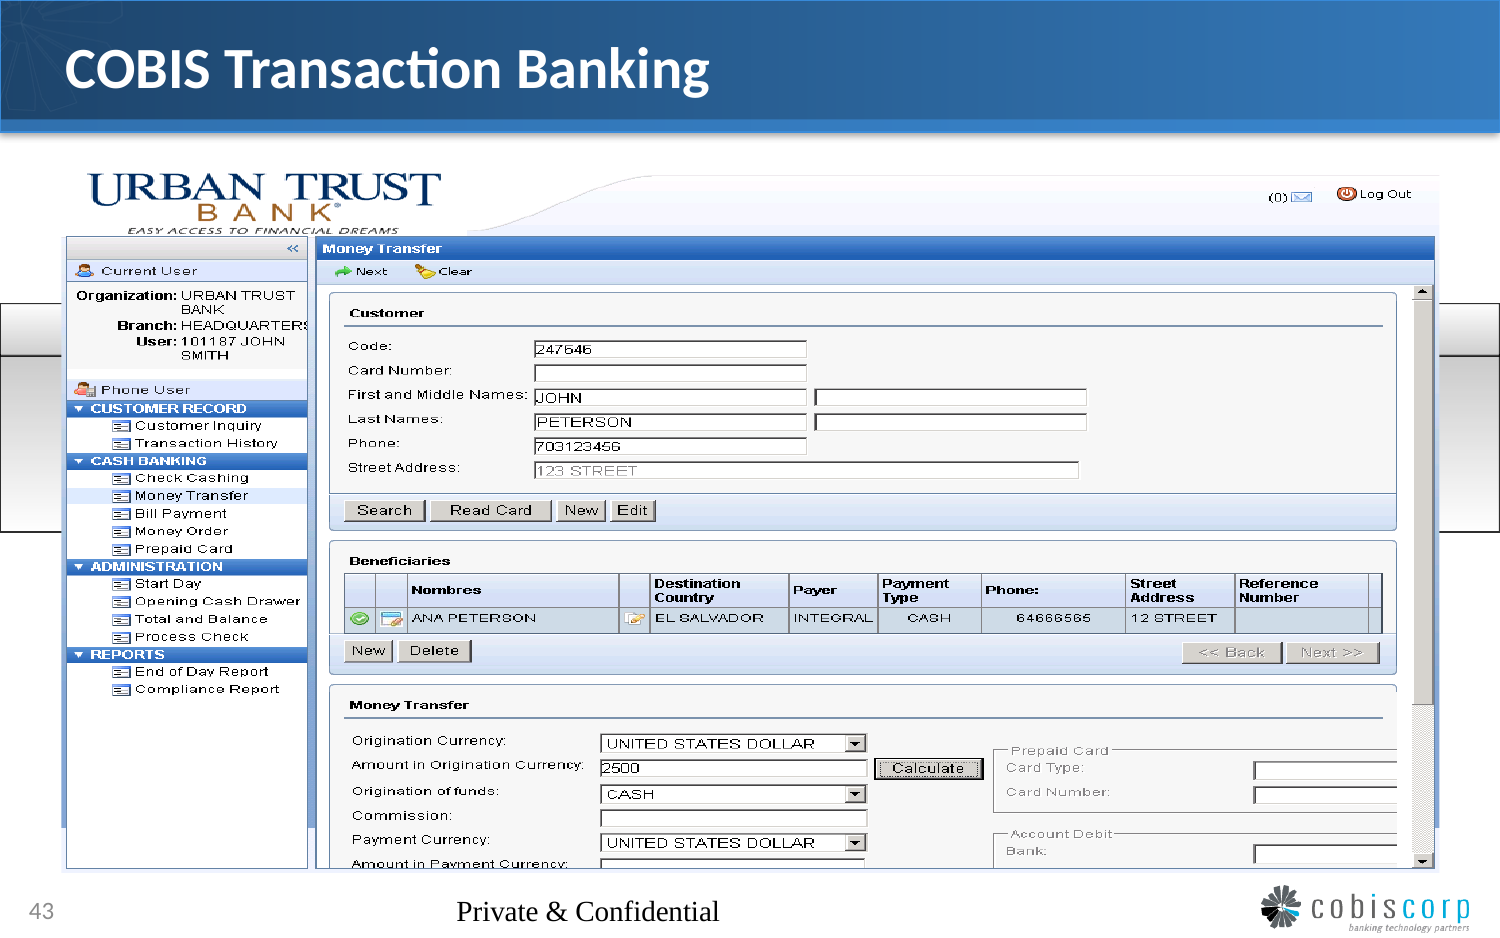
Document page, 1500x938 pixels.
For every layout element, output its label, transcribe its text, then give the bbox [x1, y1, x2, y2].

picture [61, 173, 1440, 873]
title COBIS Transaction Banking [51, 0, 1500, 132]
footer Private & Confidential [93, 884, 1085, 935]
picture [1461, 902, 1466, 916]
slide_number 43 [28, 884, 93, 935]
picture [1261, 885, 1469, 933]
